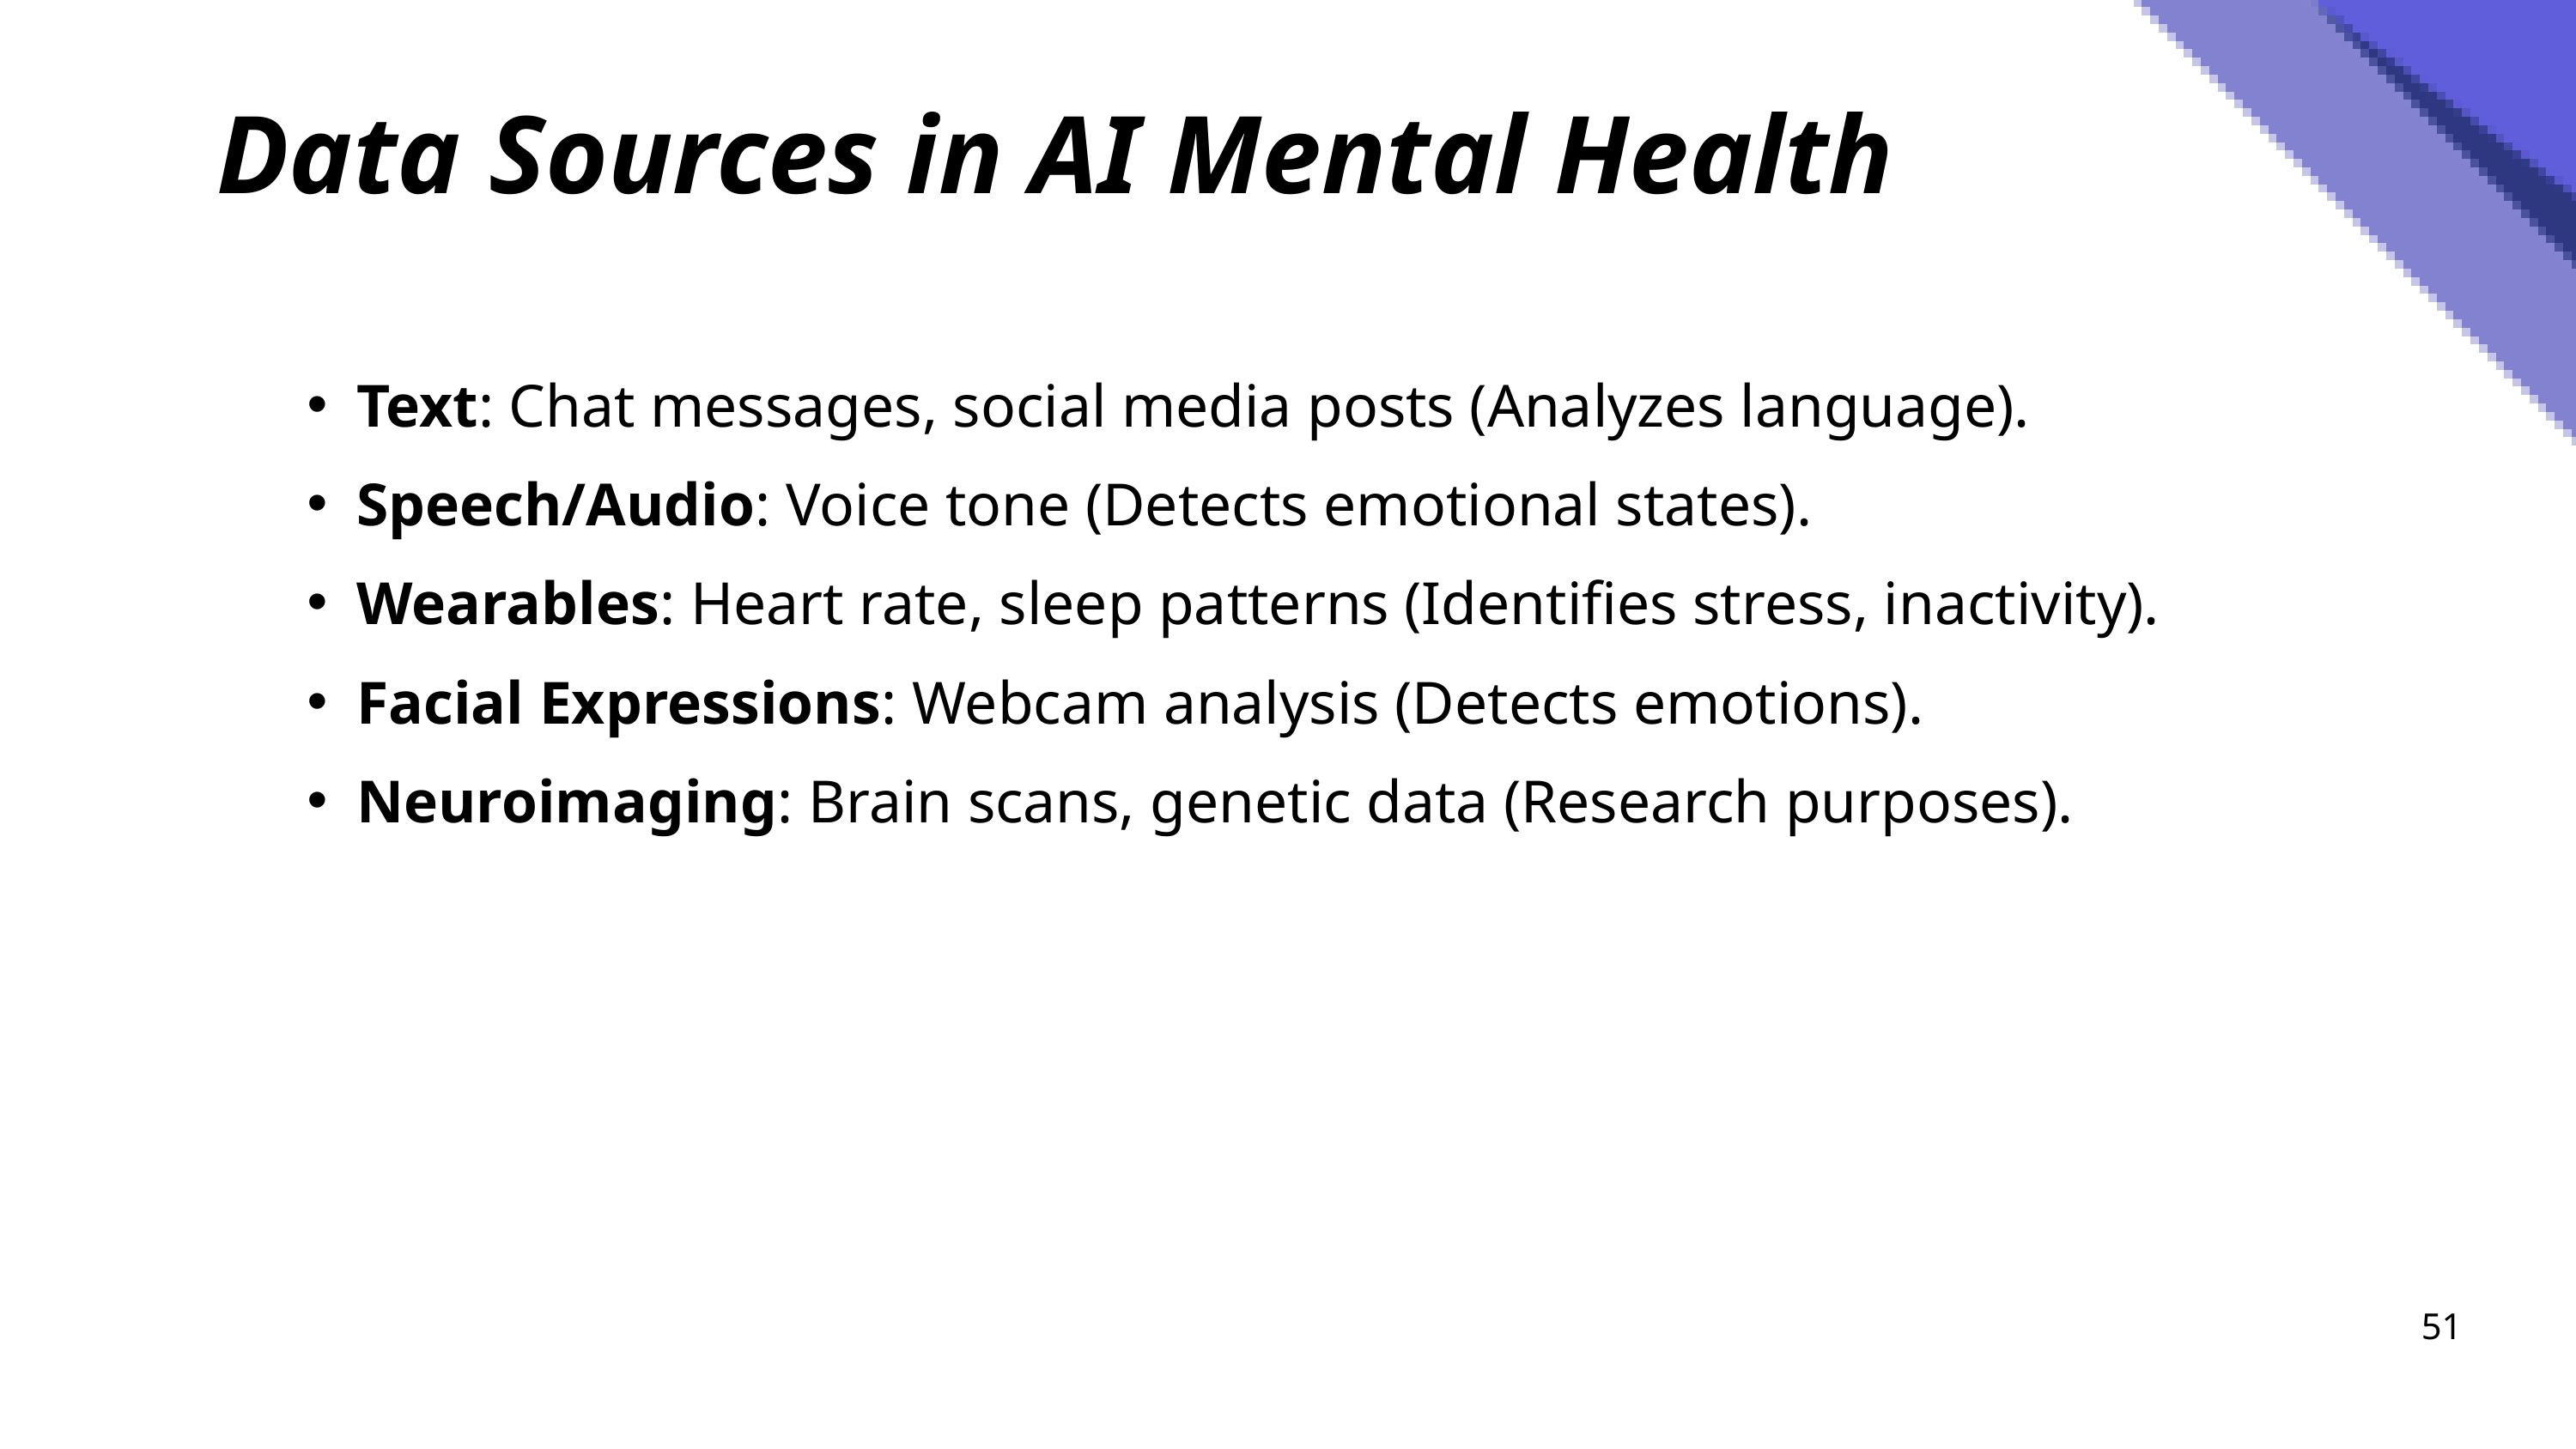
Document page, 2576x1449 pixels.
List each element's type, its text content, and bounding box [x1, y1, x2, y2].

text_box Data Sources in AI Mental Health [91, 80, 2020, 215]
text_box 51 [2421, 1296, 2463, 1348]
text_box [2134, 0, 2576, 724]
text_box Text: Chat messages, social media posts (Analyzes language). Speech/Audio: Voice tone (Detects emotional states). Wearables: Heart rate, sleep patterns (Identifies stress, inactivity). Facial Expressions: Webcam analysis (Detects emotions). Neuroimaging: Brain scans, genetic data (Research purposes). [257, 339, 2270, 834]
